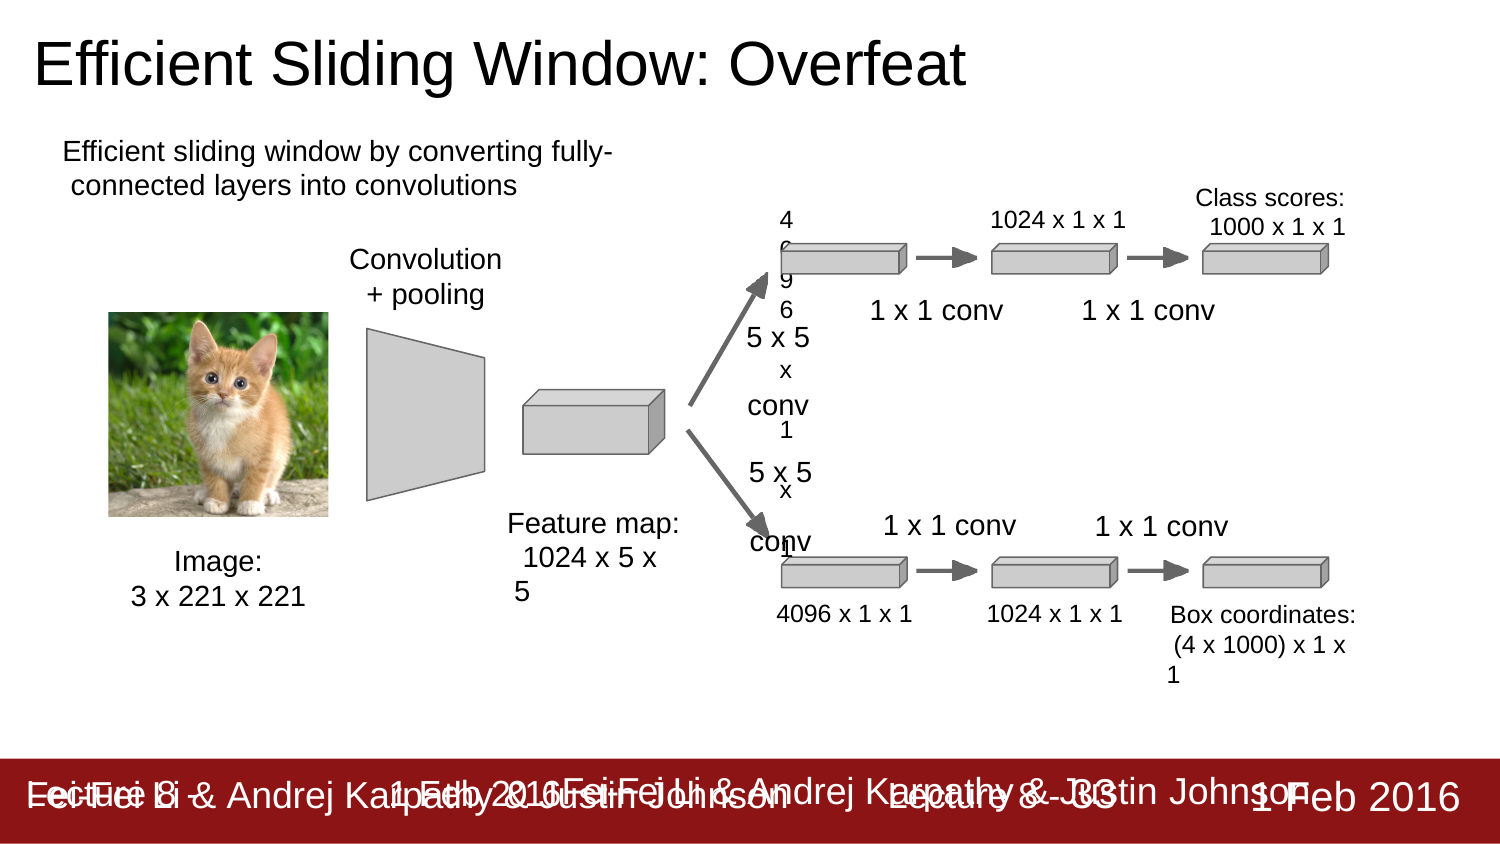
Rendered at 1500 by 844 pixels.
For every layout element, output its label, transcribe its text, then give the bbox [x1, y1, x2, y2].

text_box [684, 427, 771, 540]
text_box [1127, 560, 1189, 581]
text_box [780, 556, 909, 589]
text_box 1 x 1 conv [918, 504, 1018, 542]
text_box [780, 242, 908, 275]
text_box 4096 x 1 x 1 [774, 595, 915, 628]
slide_number Fei-Fei Li & Andrej Karpathy & Justin Johnson [23, 772, 794, 844]
text_box Image: 3 x 221 x 221 [128, 563, 308, 612]
footer 1 Feb 2016 [1248, 771, 1463, 844]
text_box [990, 242, 1119, 275]
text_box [521, 388, 666, 456]
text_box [1201, 242, 1330, 275]
text_box Lecture 8 - 1 Feb 2016Fei-Fei Li & Andrej Karpathy & Justin Johnson [1149, 773, 1248, 817]
text_box 1024 x 1 x 1 [987, 201, 1129, 234]
text_box Box coordinates: (4 x 1000) x 1 x 1 [1164, 595, 1362, 689]
text_box Class scores: 1000 x 1 x 1 [1193, 178, 1348, 241]
text_box [1127, 247, 1189, 268]
text_box 1 x 1 conv [867, 289, 1005, 327]
text_box Lecture 8 - 1 Feb 2016Fei-Fei Li & Andrej Karpathy & Justin Johnson [794, 773, 885, 817]
title Efficient Sliding Window: Overfeat [31, 20, 975, 164]
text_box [990, 556, 1119, 589]
text_box Efficient sliding window by converting fully- connected layers into convolutions 4096 x 1 x 1 [60, 128, 918, 563]
text_box [916, 560, 978, 581]
slide_number Lecture 8 - 10 [885, 771, 1149, 844]
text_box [1202, 556, 1330, 589]
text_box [365, 327, 486, 502]
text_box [687, 271, 769, 409]
text_box Feature map: 1024 x 5 x 5 [504, 563, 683, 608]
text_box 1 x 1 conv [1079, 289, 1217, 327]
text_box 1024 x 1 x 1 [984, 595, 1125, 628]
text_box 1 x 1 conv [1092, 504, 1230, 542]
text_box [916, 247, 978, 268]
